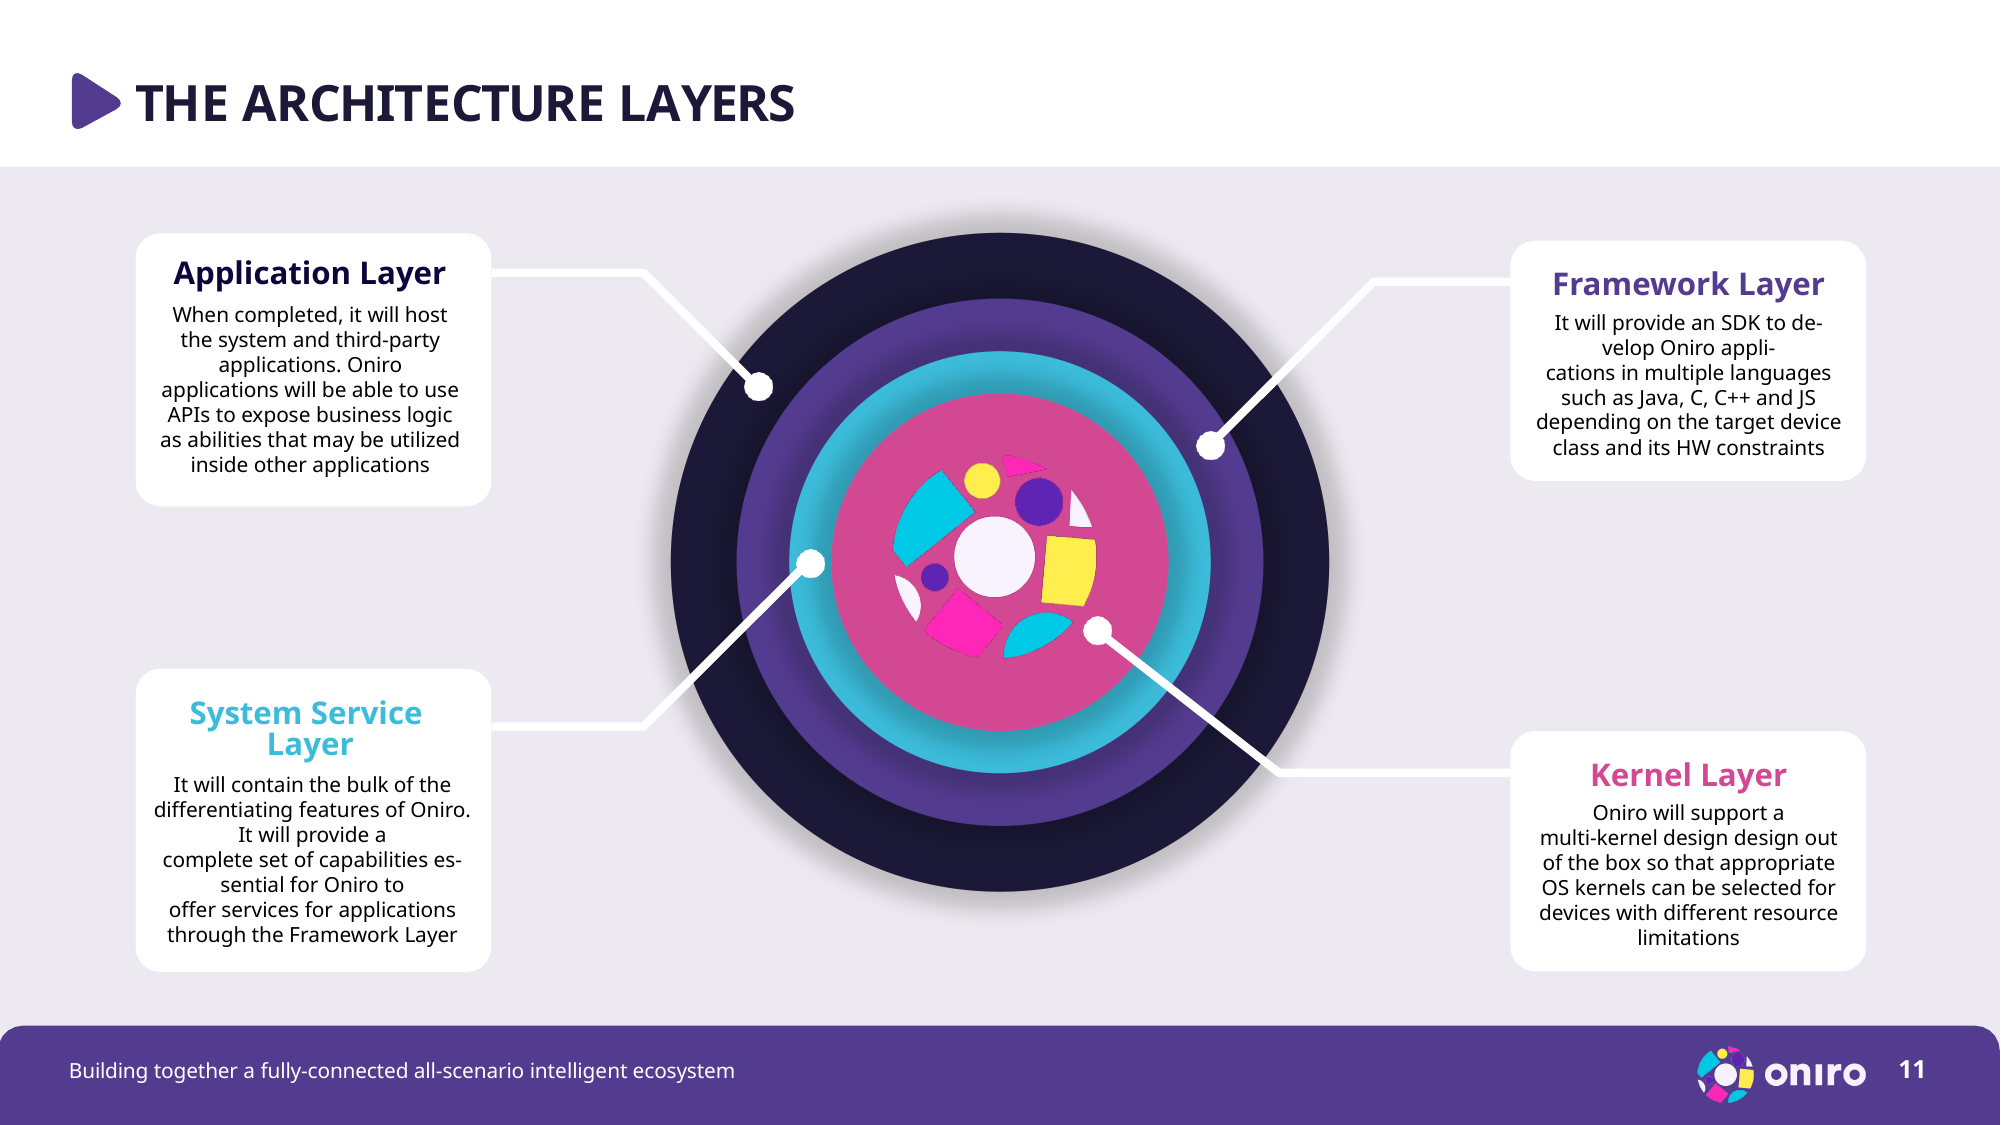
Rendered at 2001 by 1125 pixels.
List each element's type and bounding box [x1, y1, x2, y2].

text_box [1196, 240, 1867, 482]
text_box [135, 549, 826, 973]
text_box [135, 233, 773, 507]
picture [0, 0, 2000, 1125]
text_box [1083, 615, 1867, 972]
